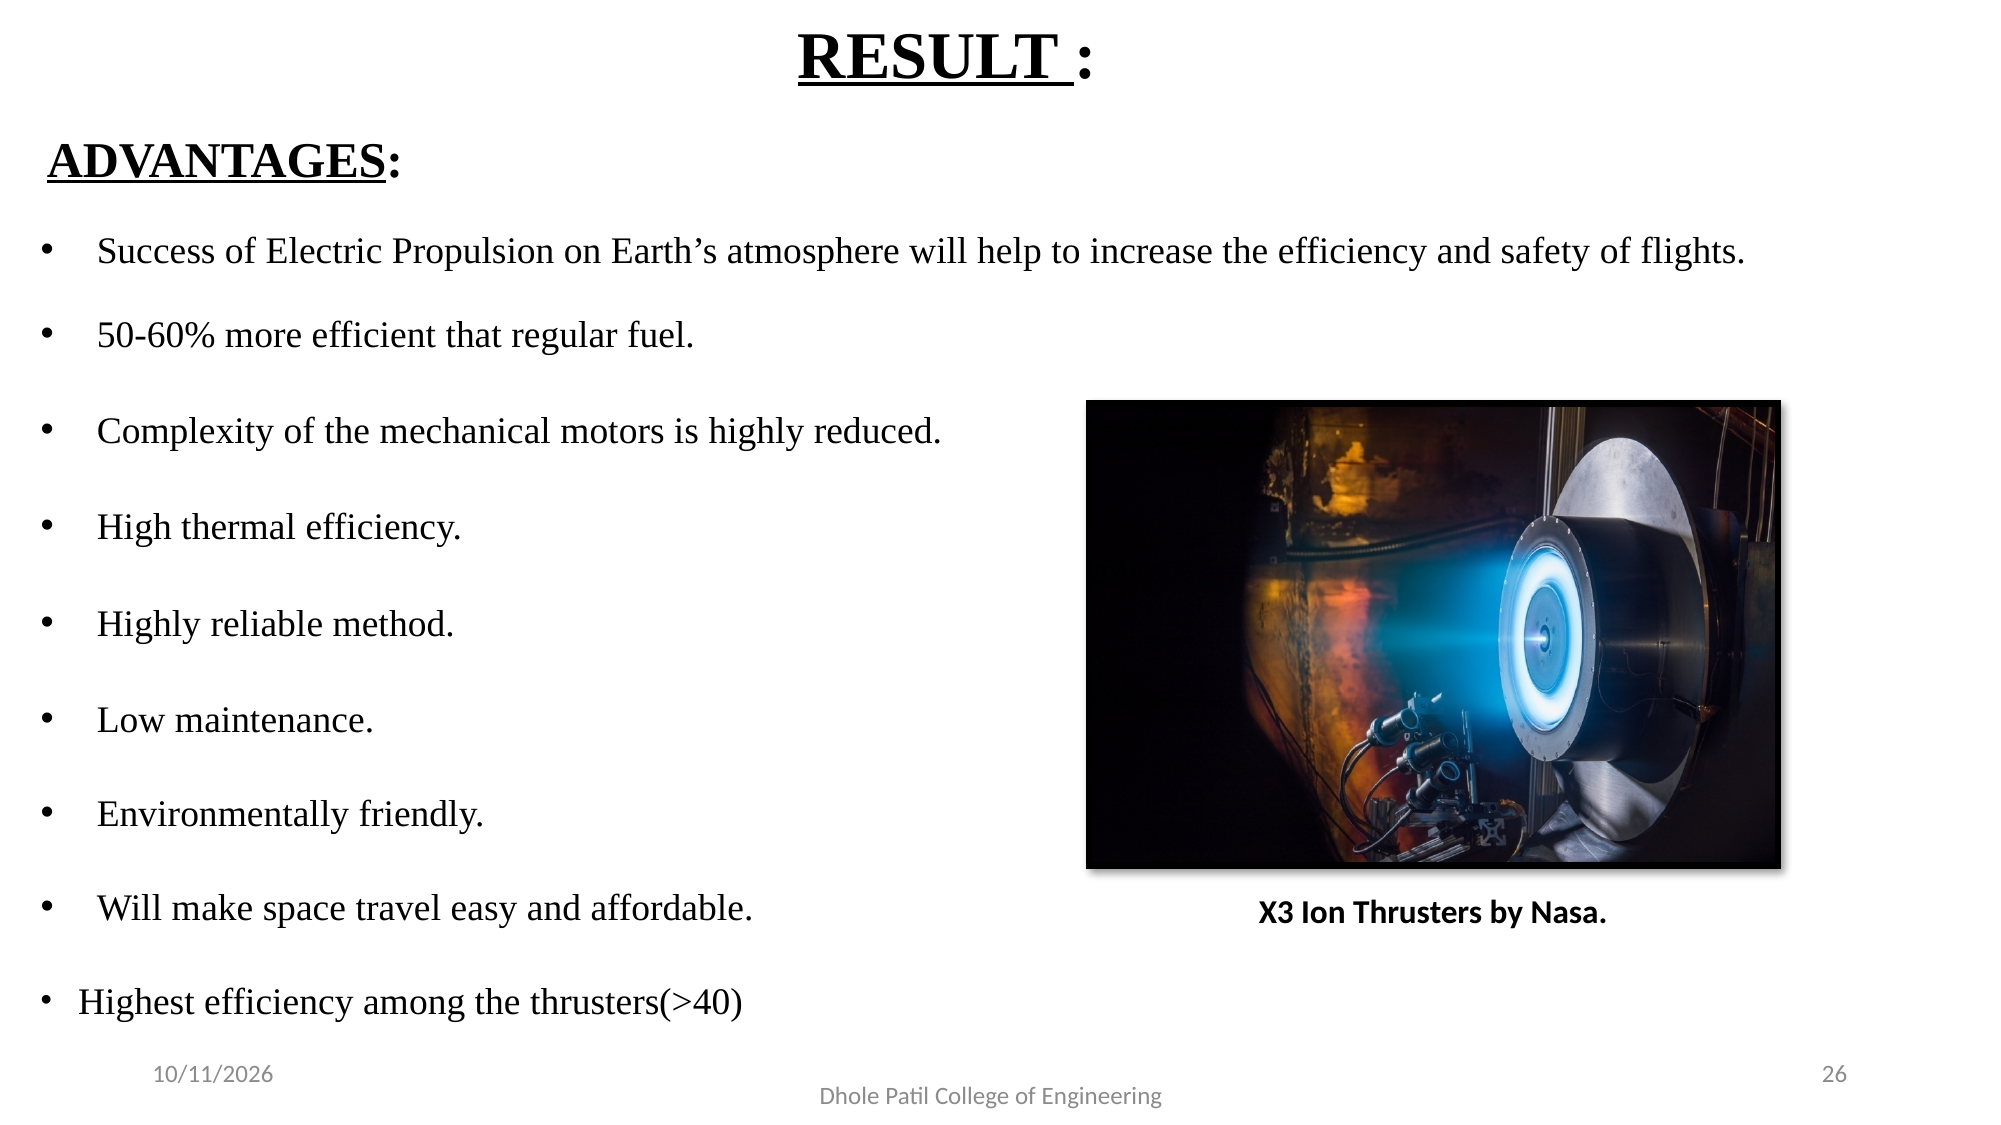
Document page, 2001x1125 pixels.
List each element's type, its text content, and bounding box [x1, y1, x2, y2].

text_box ADVANTAGES: [32, 119, 866, 195]
picture [1091, 406, 1775, 863]
footer Dhole Patil College of Engineering [653, 1065, 1329, 1125]
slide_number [137, 1042, 588, 1103]
title RESULT : [295, 0, 1616, 114]
list Success of Electric Propulsion on Earth’s atmosphere will help to increase the efficiency and safety of flights. 50-60% more efficient that regular fuel. Complexity of the mechanical motors is highly reduced. High thermal efficiency. Highly reliable method. Low maintenance. Environmentally friendly. Will make space travel easy and affordable. Highest efficiency among the thrusters(>40) [25, 218, 1831, 1045]
text_box X3 Ion Thrusters by Nasa. [1139, 882, 1728, 938]
slide_number 26 [1412, 1042, 1863, 1103]
